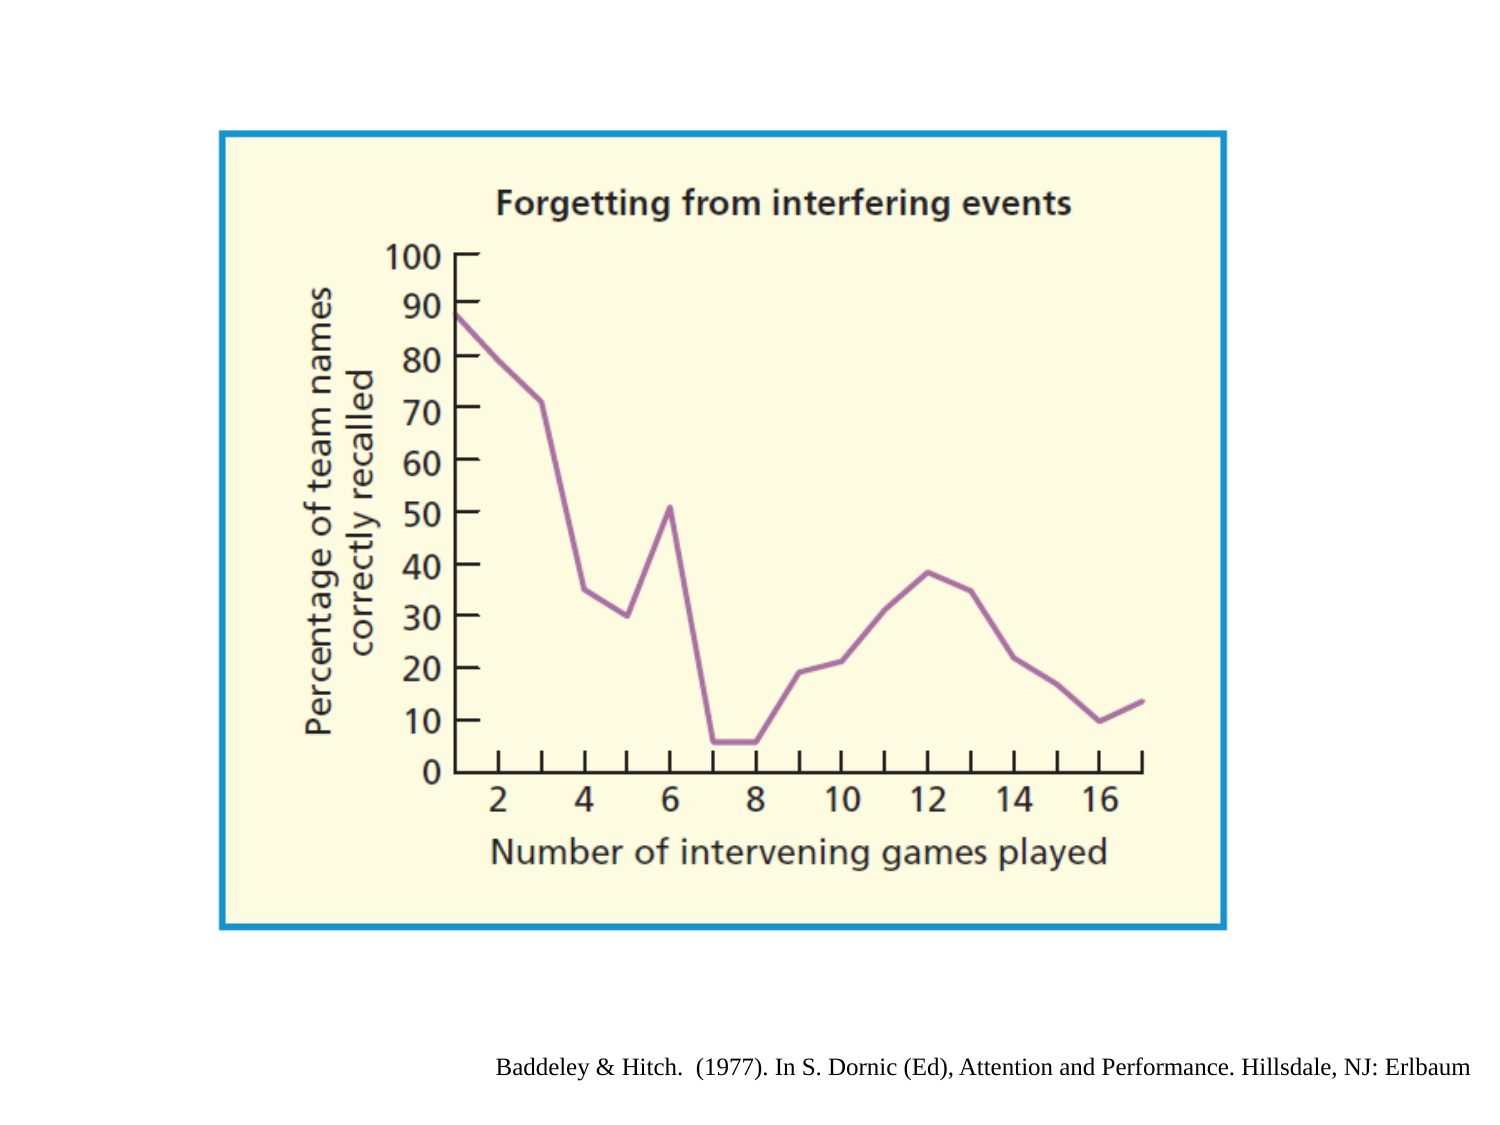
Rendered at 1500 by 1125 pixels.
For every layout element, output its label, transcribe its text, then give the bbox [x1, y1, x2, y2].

picture [216, 128, 1229, 935]
text_box Baddeley & Hitch. (1977). In S. Dornic (Ed), Attention and Performance. Hillsdale, NJ: Erlbaum [480, 1043, 1494, 1088]
